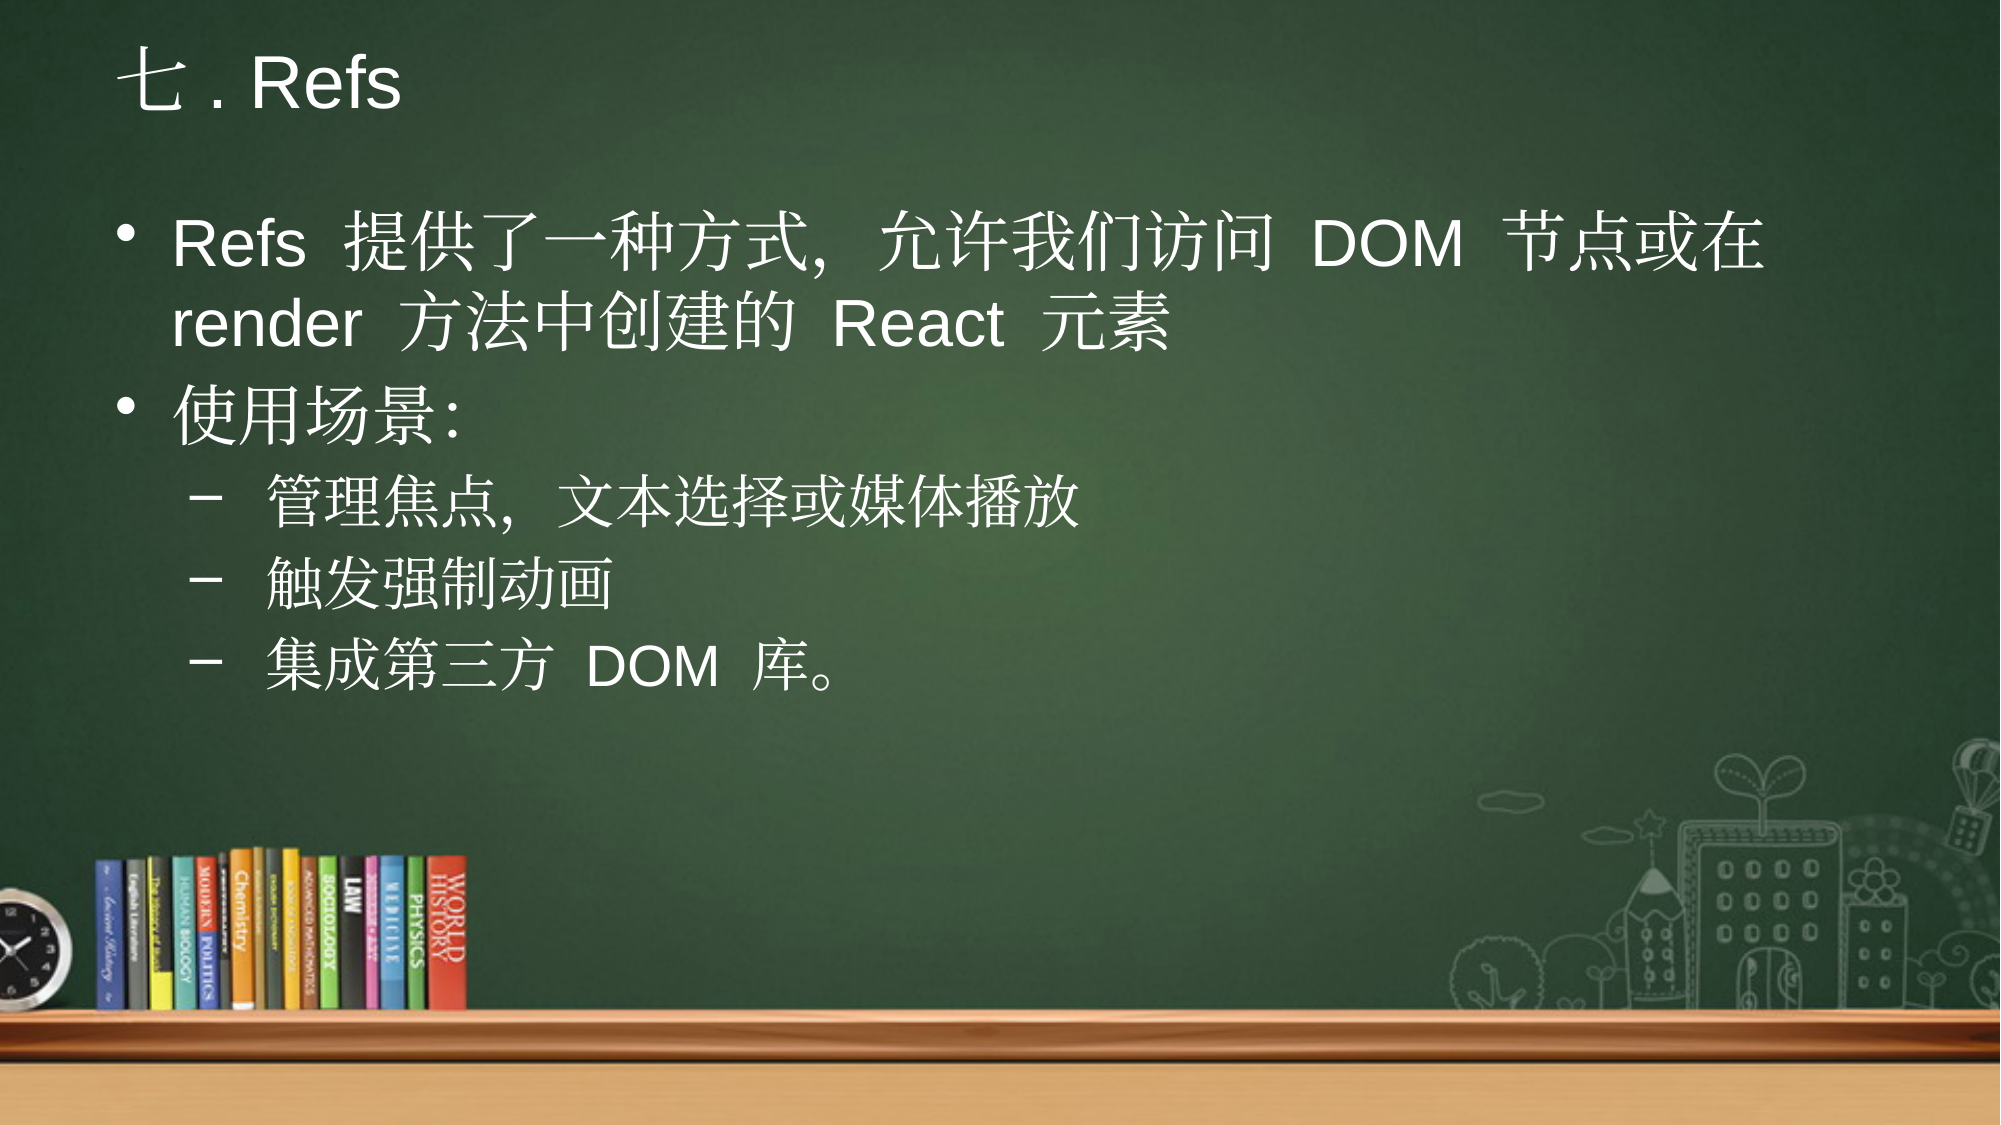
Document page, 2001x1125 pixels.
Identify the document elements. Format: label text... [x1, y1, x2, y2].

title 七. Refs [99, 30, 1901, 127]
picture [0, 0, 2000, 1125]
list Refs 提供了一种方式，允许我们访问 DOM 节点或在 render 方法中创建的 React 元素 使用场景： 管理焦点，文本选择或媒体播放 触发强制动画 集成第三方 DOM 库。 [99, 192, 1901, 1006]
